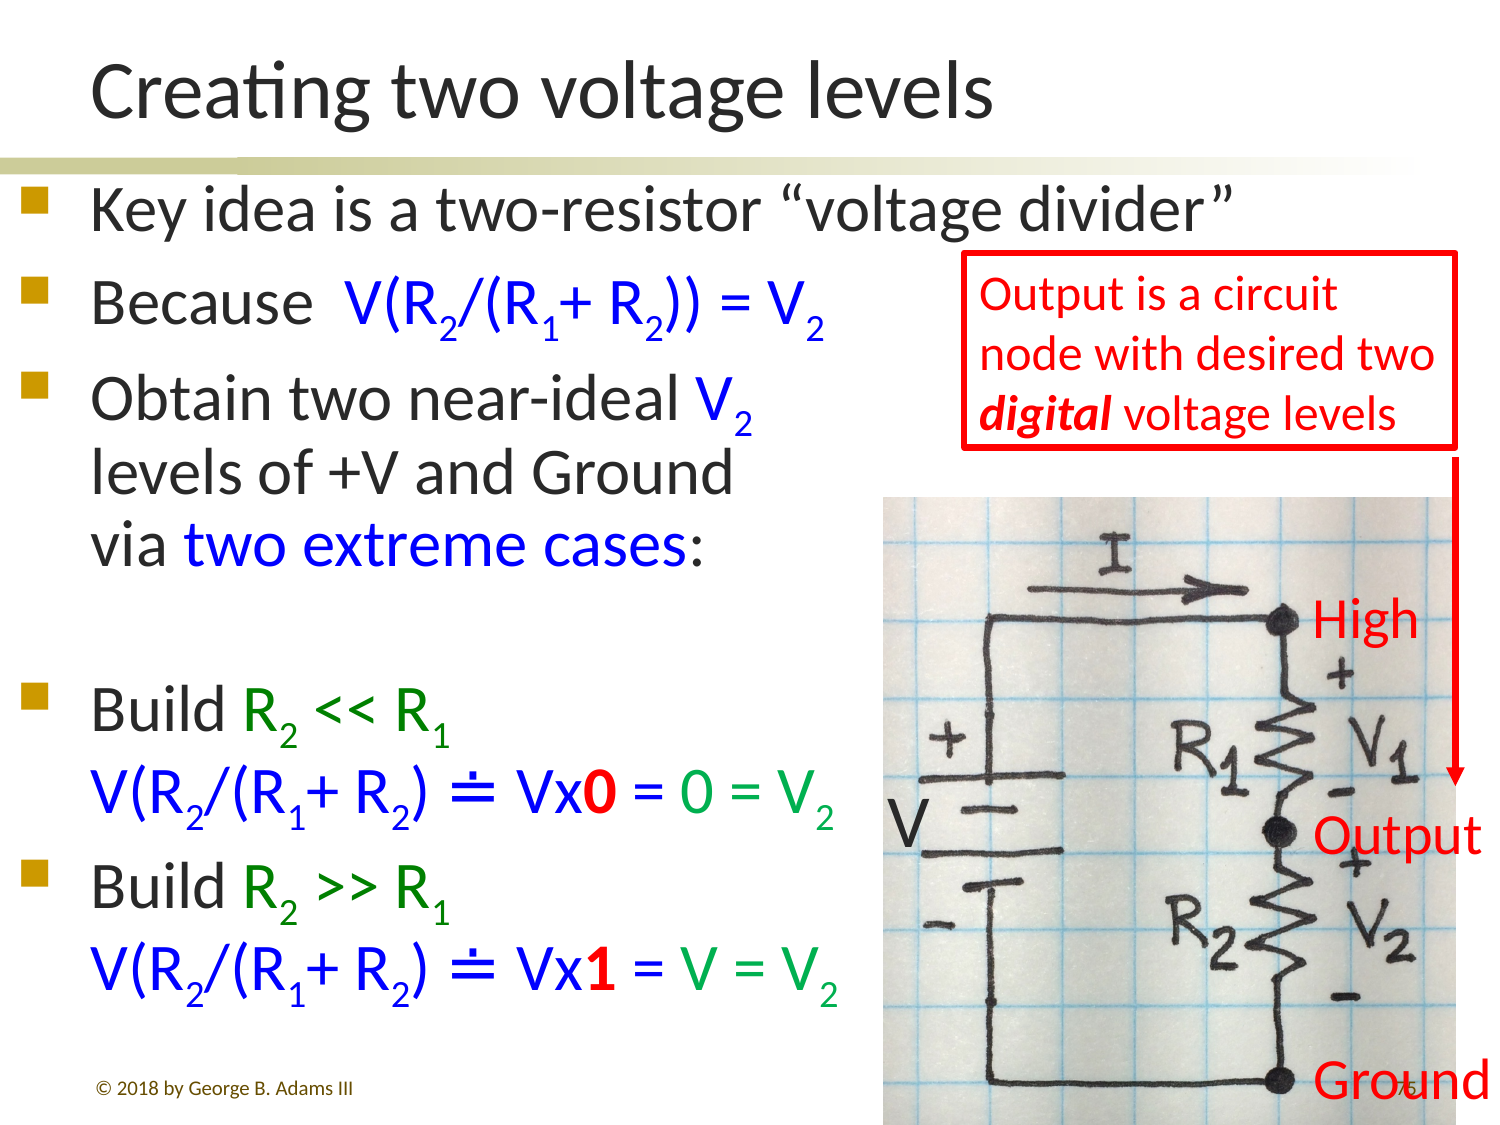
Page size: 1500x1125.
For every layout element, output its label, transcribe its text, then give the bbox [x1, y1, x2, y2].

text_box Output [1461, 789, 1498, 874]
text_box Ground [1461, 1033, 1500, 1119]
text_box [964, 252, 1456, 787]
list Key idea is a two-resistor “voltage divider” Because V(R2/(R1+ R2)) = V2 Obtain two near-ideal V2 levels of +V and Ground via two extreme cases: Build R2 << R1 V(R2/(R1+ R2) ≐ Vx0 = 0 = V2 Build R2 >> R1 V(R2/(R1+ R2) ≐ Vx1 = V = V2 [2, 166, 1353, 1068]
text_box V [872, 765, 878, 871]
picture [883, 496, 1456, 1125]
slide_number © 2018 by George B. Adams III [79, 1067, 406, 1099]
title Creating two voltage levels [75, 5, 1425, 144]
